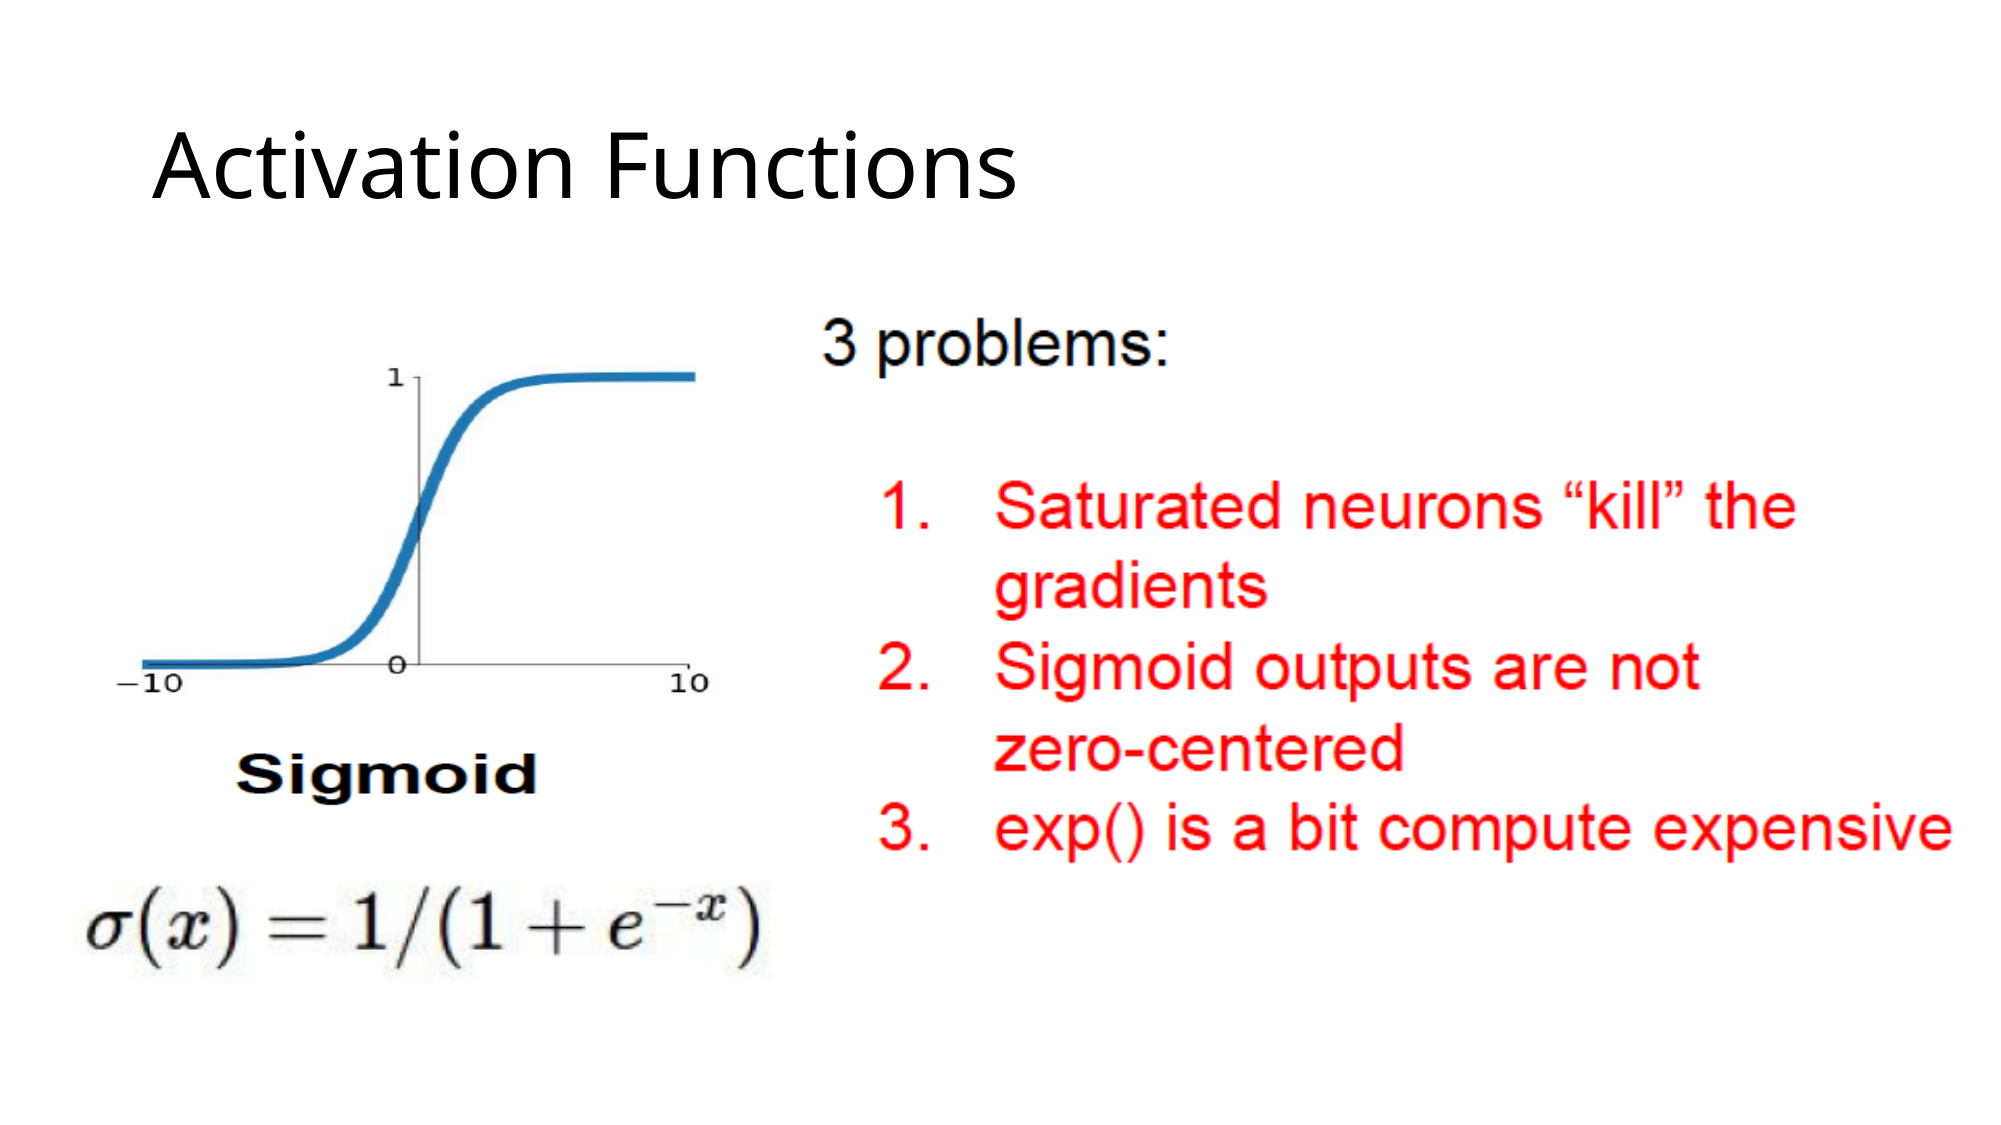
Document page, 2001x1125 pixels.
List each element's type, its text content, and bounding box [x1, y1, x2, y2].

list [73, 307, 805, 818]
picture [73, 262, 2000, 1021]
title Activation Functions [137, 59, 1863, 278]
